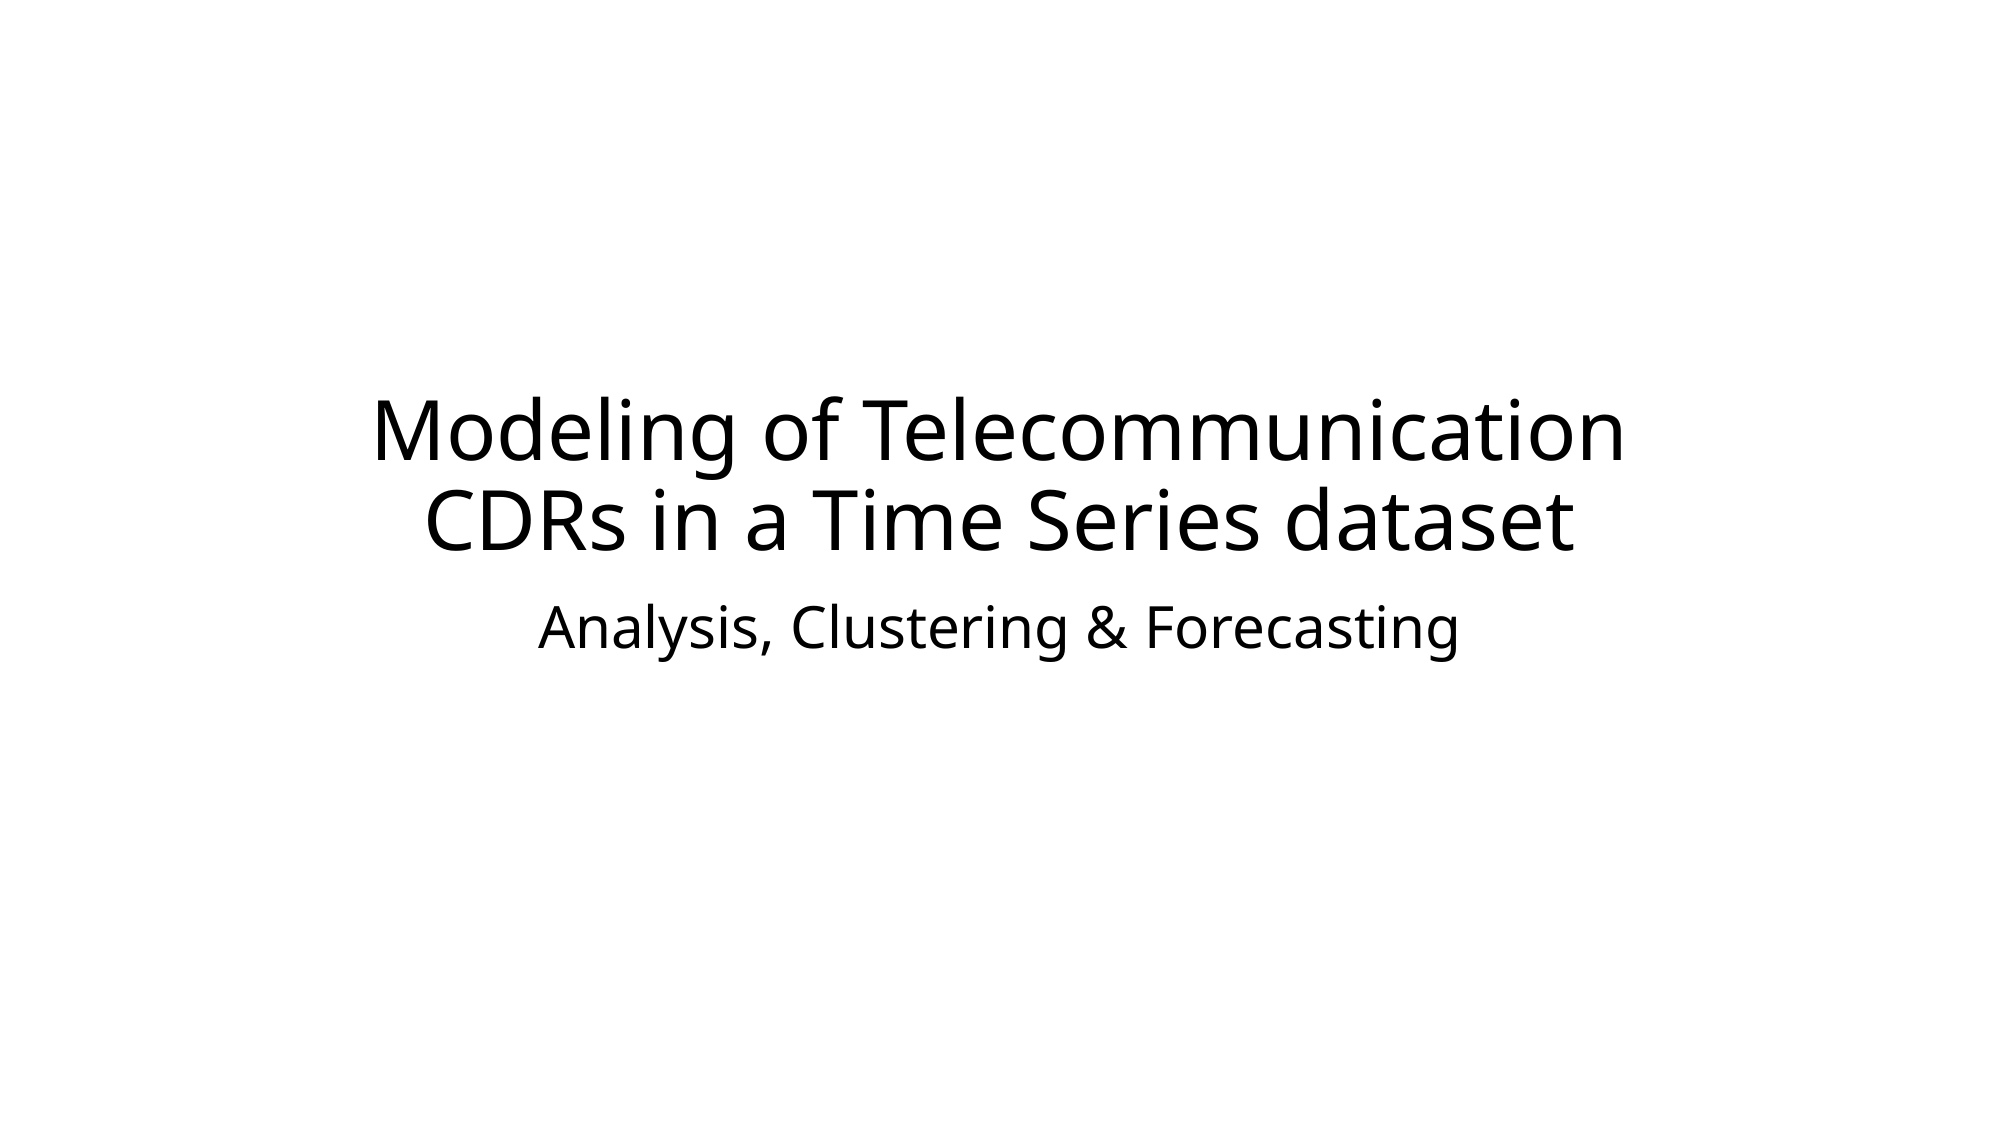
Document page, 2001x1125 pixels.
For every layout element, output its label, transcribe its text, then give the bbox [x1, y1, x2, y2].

title Modeling of Telecommunication CDRs in a Time Series dataset [249, 184, 1750, 576]
subtitle Analysis, Clustering & Forecasting [249, 590, 1750, 863]
